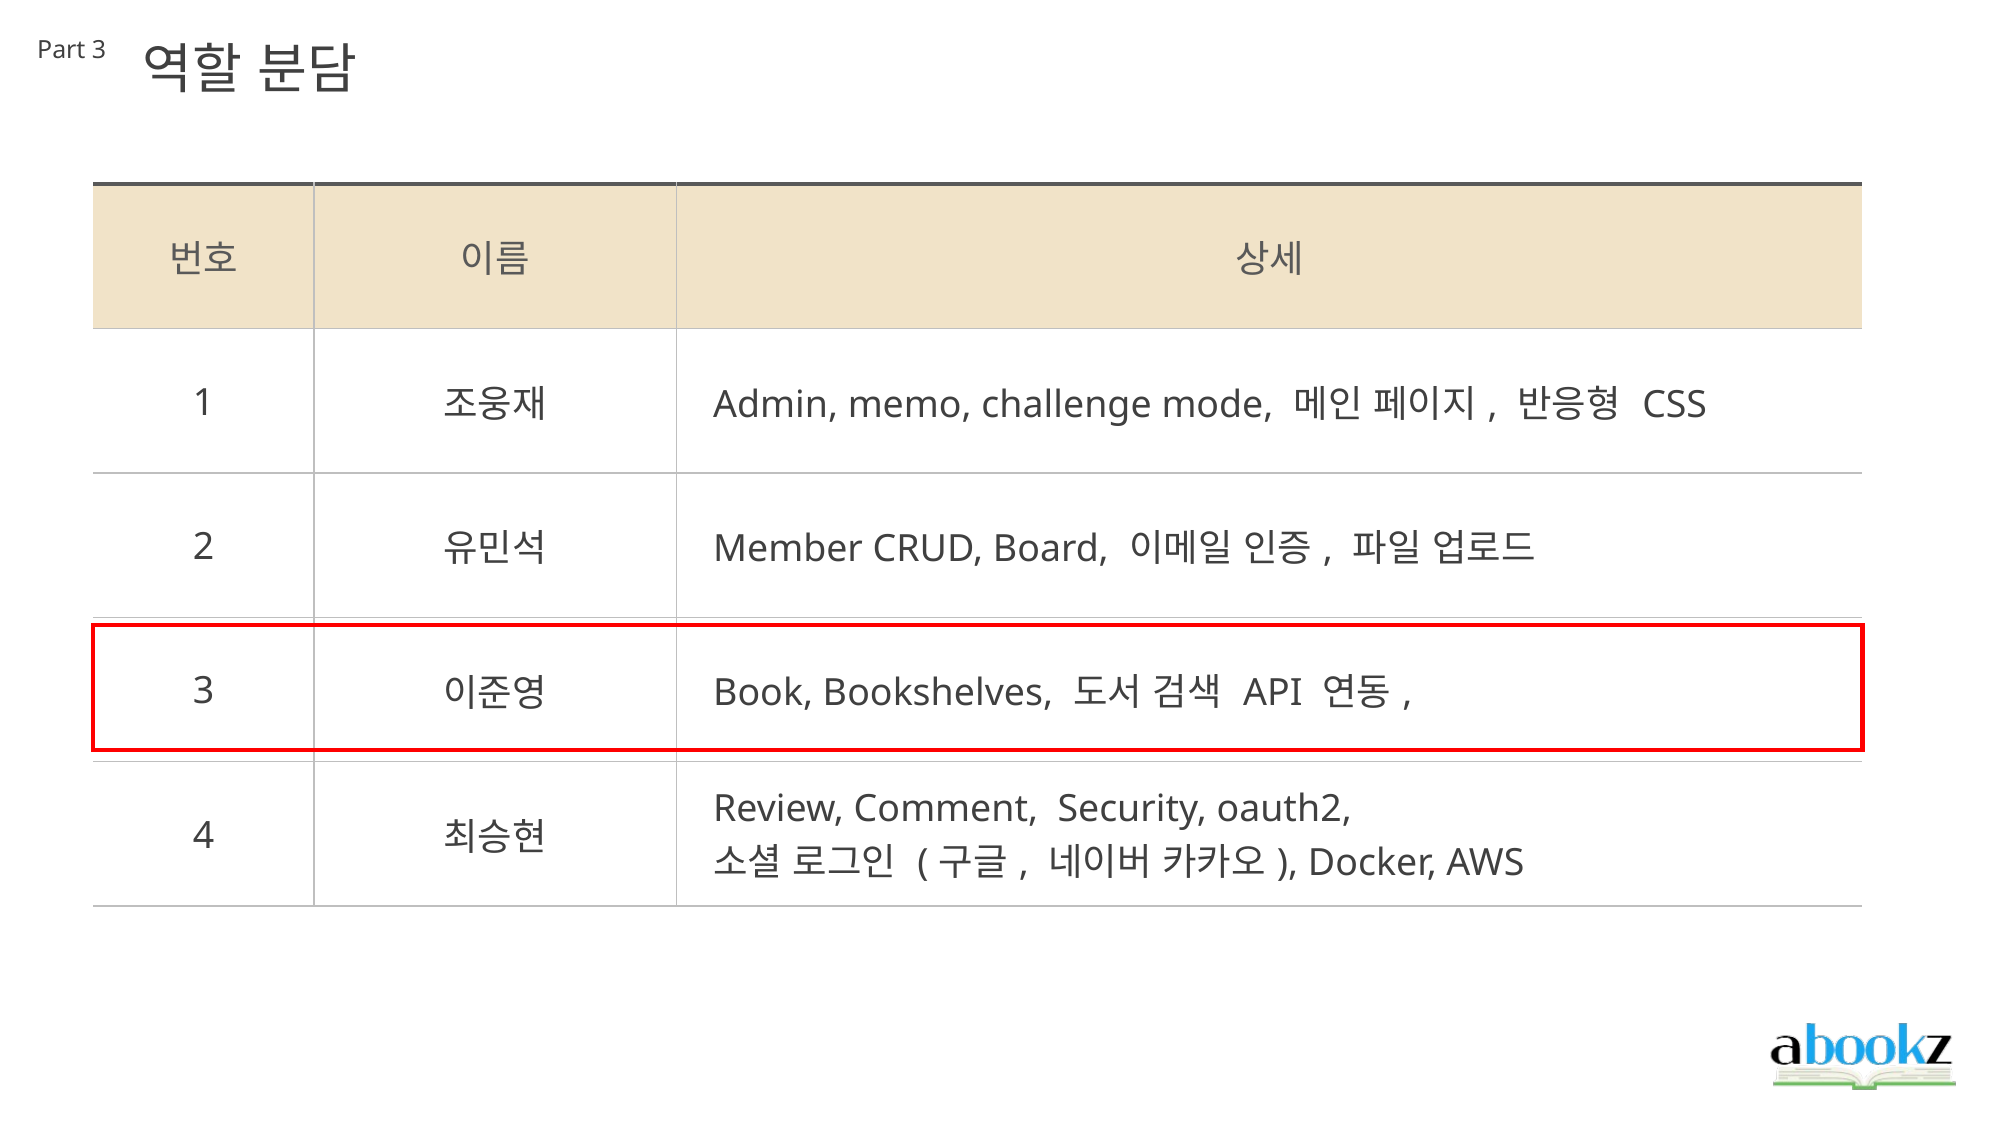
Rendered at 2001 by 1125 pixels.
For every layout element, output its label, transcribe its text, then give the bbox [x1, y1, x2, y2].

table_cell 1 [93, 329, 313, 472]
table_header 상세 [677, 186, 1862, 328]
text_box [92, 624, 1863, 751]
table_cell 유민석 [315, 474, 676, 617]
table_cell 조웅재 [315, 329, 676, 472]
table_header 번호 [93, 186, 313, 328]
table_cell Member CRUD, Board, 이메일 인증, 파일 업로드 [677, 474, 1862, 617]
text_box Part 3 [22, 26, 122, 72]
table_cell Admin, memo, challenge mode, 메인 페이지, 반응형 CSS [677, 329, 1862, 472]
table_cell Book, Bookshelves, 도서 검색 API 연동, [677, 751, 1862, 761]
table_cell Book, Bookshelves, 도서 검색 API 연동, [677, 618, 1862, 624]
picture [1759, 991, 1966, 1095]
table_cell 2 [93, 474, 313, 617]
table_cell 이준영 [315, 618, 676, 624]
table_cell Review, Comment, Security, oauth2, 소셜 로그인 (구글, 네이버 카카오), Docker, AWS [677, 762, 1862, 905]
table_header 이름 [315, 186, 676, 328]
table_cell 3 [93, 618, 313, 624]
text_box 역할 분담 [127, 26, 373, 107]
table_cell 4 [93, 762, 313, 905]
table_cell 3 [93, 751, 313, 761]
table_cell 최승현 [315, 762, 676, 905]
table_cell 이준영 [315, 751, 676, 761]
